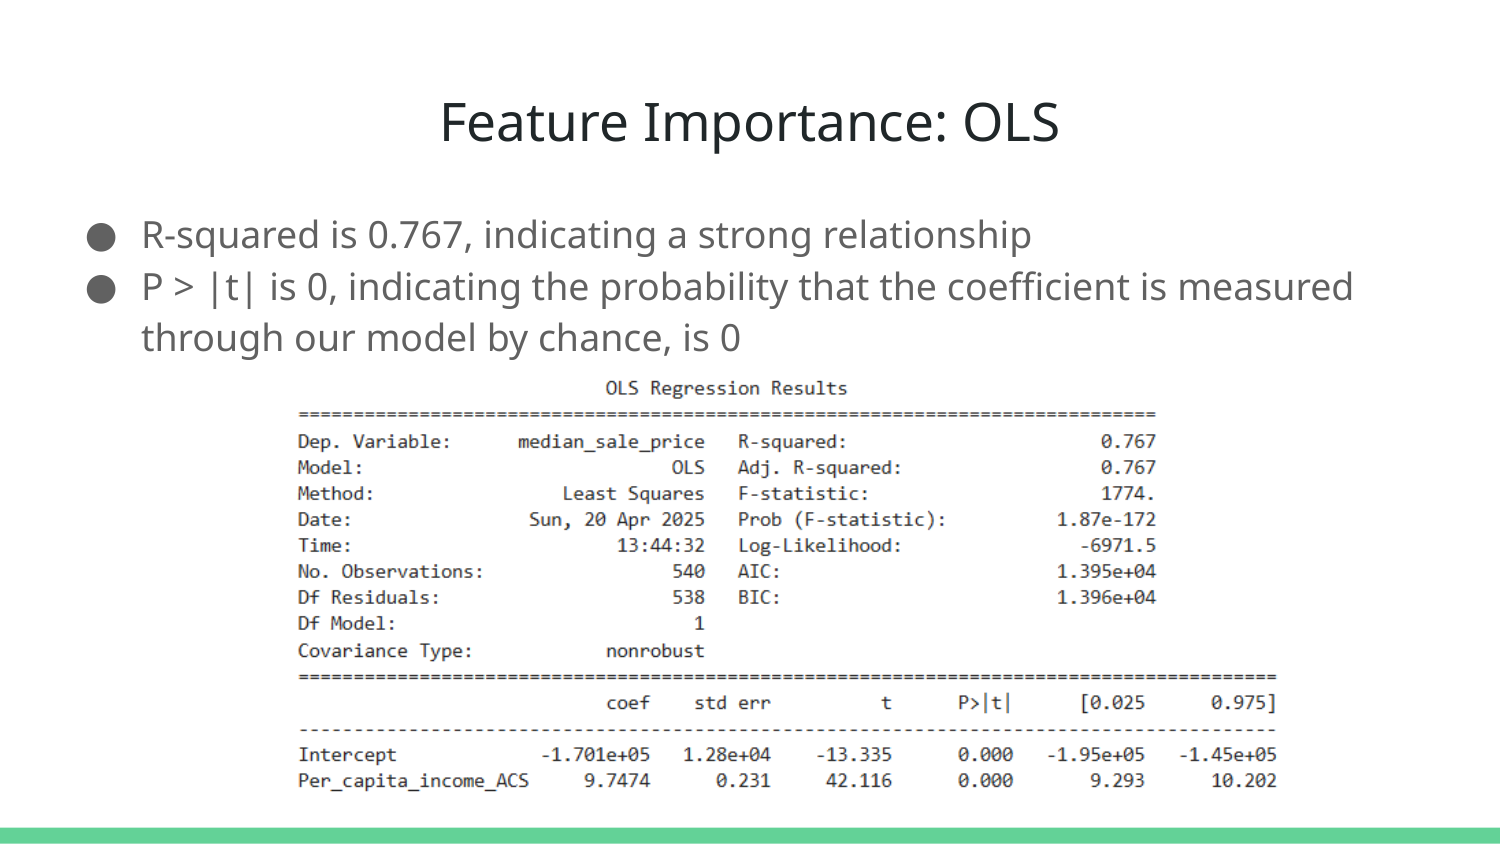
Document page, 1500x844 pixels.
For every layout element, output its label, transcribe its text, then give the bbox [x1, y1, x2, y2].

list R-squared is 0.767, indicating a strong relationship P > |t| is 0, indicating the probability that the coefficient is measured through our model by chance, is 0 [51, 189, 1449, 750]
picture [292, 376, 1291, 806]
title Feature Importance: OLS [51, 72, 1449, 167]
